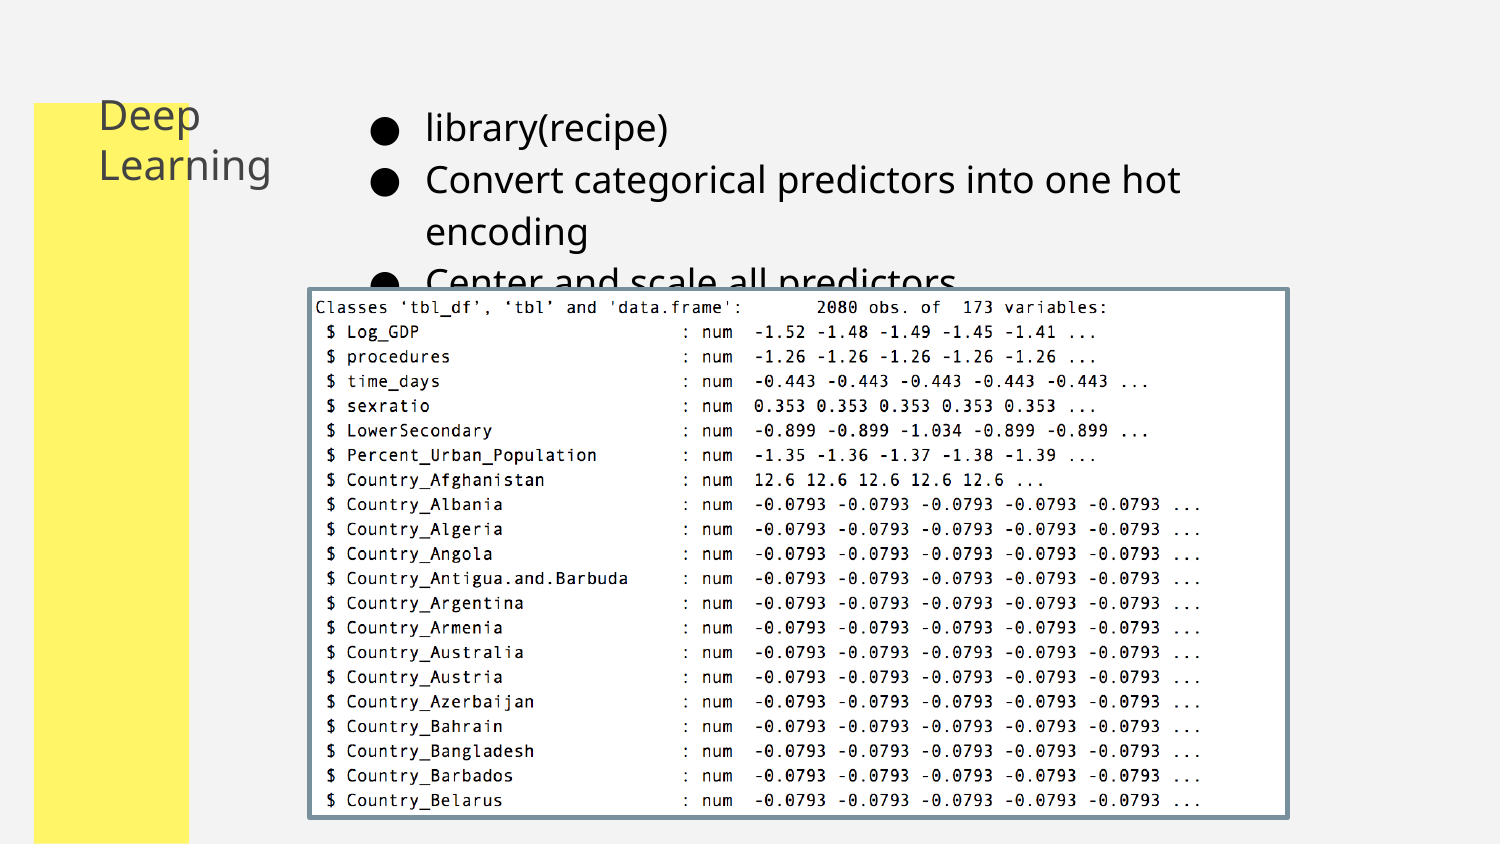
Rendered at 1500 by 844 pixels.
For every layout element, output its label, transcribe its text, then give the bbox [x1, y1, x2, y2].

title Deep Learning [83, 113, 335, 254]
picture [311, 290, 1286, 816]
text_box library(recipe) Convert categorical predictors into one hot encoding Center and scale all predictors [335, 82, 1298, 347]
